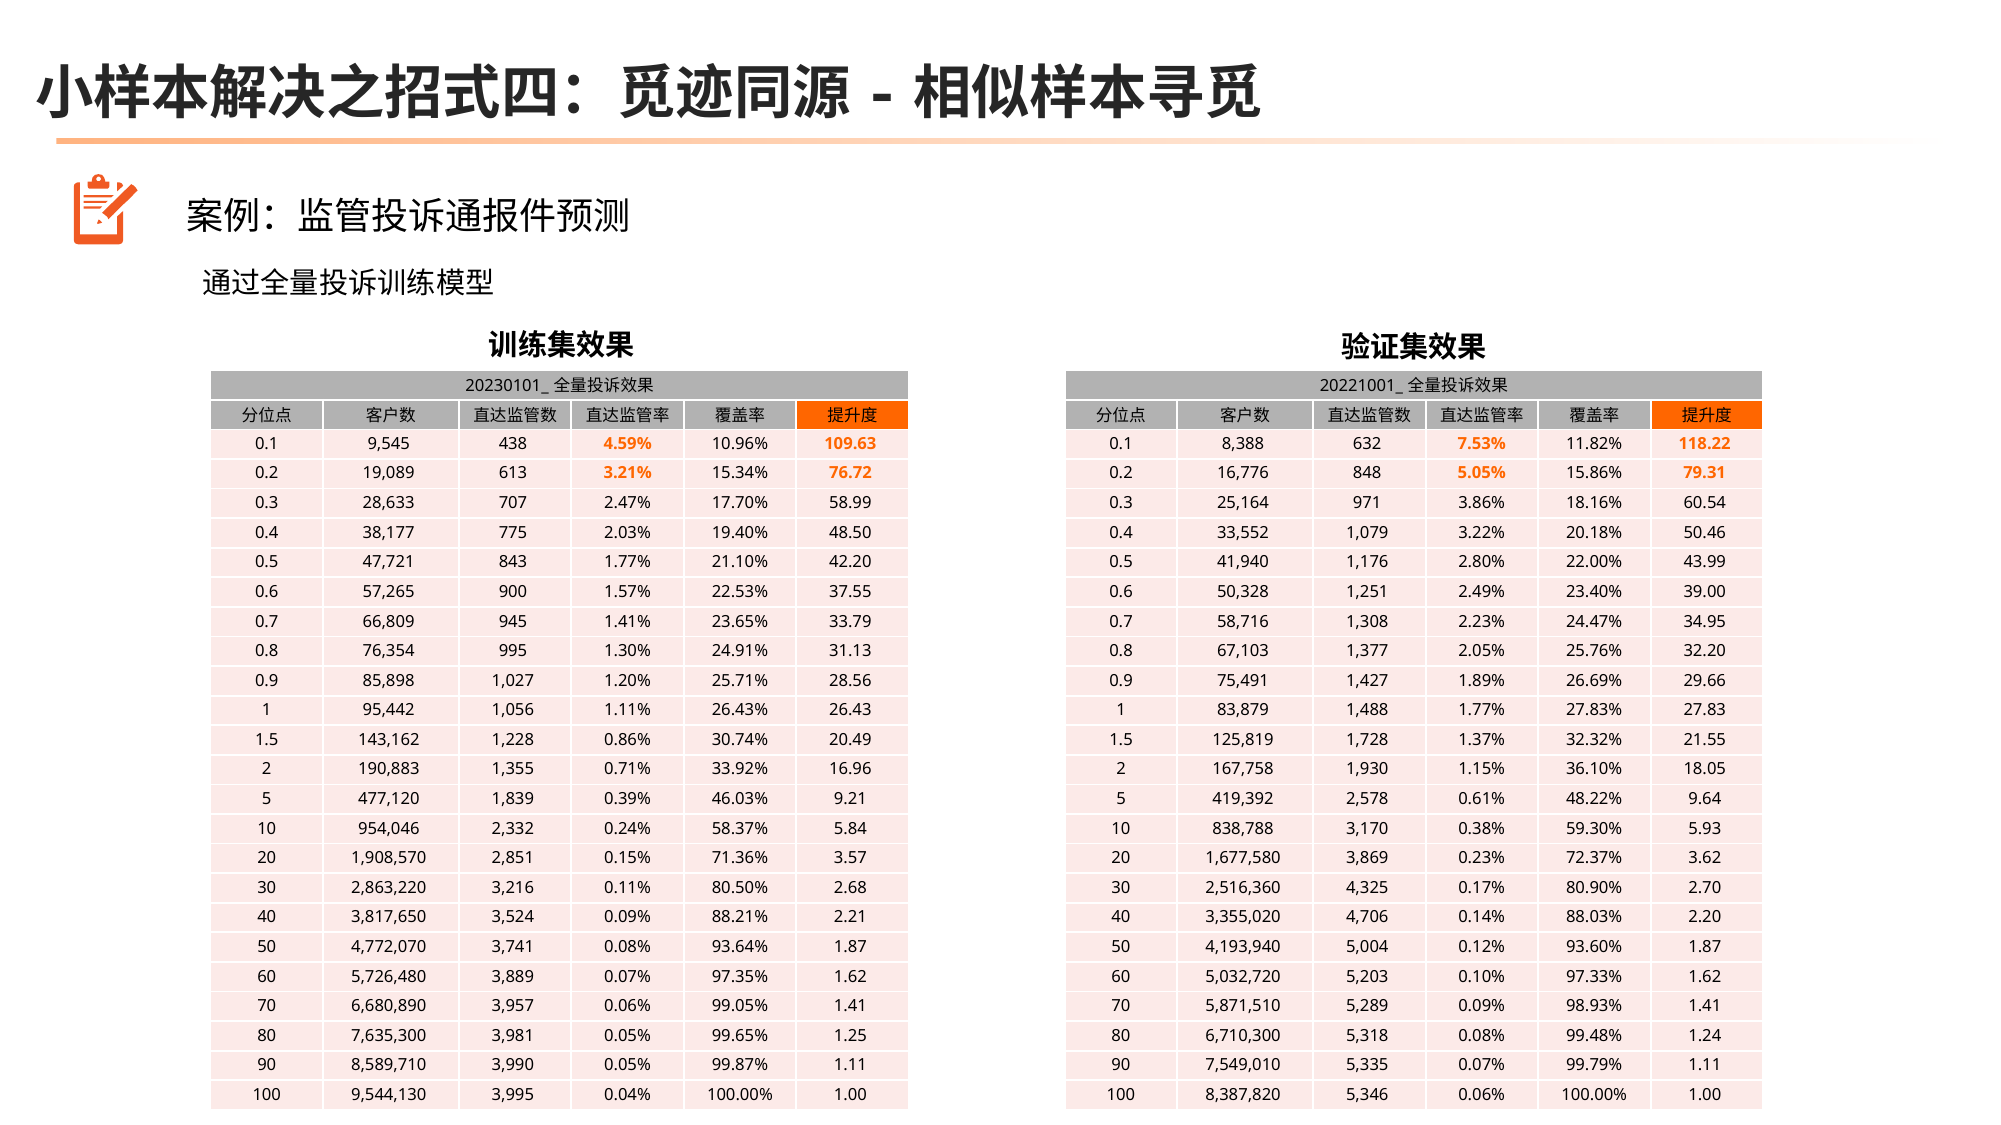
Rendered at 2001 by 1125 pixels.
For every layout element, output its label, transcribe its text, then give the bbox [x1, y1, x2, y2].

table_cell 16,776 [1178, 460, 1312, 488]
table_cell 109.63 [797, 430, 908, 458]
table_cell 46.03% [685, 785, 795, 813]
table_cell 分位点 [1066, 401, 1176, 429]
table_cell 1,839 [460, 785, 570, 813]
table_cell 848 [1314, 460, 1425, 488]
table_cell 0.9 [1066, 667, 1176, 695]
table_cell 2,851 [460, 844, 570, 872]
table_cell 5.84 [797, 815, 908, 843]
table_cell 2.49% [1427, 578, 1537, 606]
table_cell 80.50% [685, 874, 795, 902]
table_cell 83,879 [1178, 697, 1312, 724]
table_cell 20.18% [1539, 519, 1650, 547]
table_cell 1,027 [460, 667, 570, 695]
table_cell 71.36% [685, 844, 795, 872]
table_cell 6,710,300 [1178, 1022, 1312, 1050]
table_cell 提升度 [1652, 401, 1762, 429]
table_cell 0.61% [1427, 785, 1537, 813]
table_cell 26.43% [685, 697, 795, 724]
table_cell 0.11% [572, 874, 683, 902]
table_cell 100 [211, 1081, 322, 1109]
table_cell 25,164 [1178, 489, 1312, 517]
table_cell 提升度 [797, 401, 908, 429]
table_cell 80 [211, 1022, 322, 1050]
table_cell 190,883 [324, 756, 458, 784]
table_cell 7,635,300 [324, 1022, 458, 1050]
table_cell 19,089 [324, 460, 458, 488]
table_cell 5,004 [1314, 933, 1425, 961]
table_cell 直达监管数 [1314, 401, 1425, 429]
text_box 案例：监管投诉通报件预测 [153, 184, 821, 245]
table_cell 0.12% [1427, 933, 1537, 961]
table_cell 3,990 [460, 1052, 570, 1079]
table_cell 3,869 [1314, 844, 1425, 872]
table_cell 2,863,220 [324, 874, 458, 902]
table_cell 1,079 [1314, 519, 1425, 547]
table_cell 5,289 [1314, 992, 1425, 1020]
table_cell 3,741 [460, 933, 570, 961]
table_cell 0.05% [572, 1052, 683, 1079]
table_cell 1,427 [1314, 667, 1425, 695]
table_cell 3.21% [572, 460, 683, 488]
table_cell 3,216 [460, 874, 570, 902]
table_cell 88.21% [685, 904, 795, 931]
table_cell 0.05% [572, 1022, 683, 1050]
table_cell 5,871,510 [1178, 992, 1312, 1020]
table_cell 3,817,650 [324, 904, 458, 931]
table_cell 0.4 [211, 519, 322, 547]
table_cell 18.05 [1652, 756, 1762, 784]
table_cell 客户数 [324, 401, 458, 429]
table_cell 100.00% [685, 1081, 795, 1109]
table_cell 23.65% [685, 608, 795, 636]
table_cell 3,889 [460, 963, 570, 991]
table_cell 632 [1314, 430, 1425, 458]
table_cell 9,545 [324, 430, 458, 458]
table_cell 1 [211, 697, 322, 724]
table_cell 945 [460, 608, 570, 636]
text_box 小样本解决之招式四：觅迹同源-相似样本寻觅 [20, 11, 1947, 155]
table_cell 954,046 [324, 815, 458, 843]
table_cell 0.15% [572, 844, 683, 872]
table_cell 1,176 [1314, 549, 1425, 576]
table_cell 50 [211, 933, 322, 961]
table_cell 1.77% [572, 549, 683, 576]
table_cell 0.39% [572, 785, 683, 813]
table_cell 36.10% [1539, 756, 1650, 784]
table_cell 38,177 [324, 519, 458, 547]
table_cell 99.48% [1539, 1022, 1650, 1050]
table_cell 4,193,940 [1178, 933, 1312, 961]
table_cell 995 [460, 637, 570, 665]
table_cell 1,308 [1314, 608, 1425, 636]
table_cell 0.1 [1066, 430, 1176, 458]
table_cell 2.21 [797, 904, 908, 931]
table_cell 直达监管率 [572, 401, 683, 429]
table_cell 1,228 [460, 726, 570, 754]
table_cell 1.24 [1652, 1022, 1762, 1050]
table_cell 419,392 [1178, 785, 1312, 813]
table_cell 7.53% [1427, 430, 1537, 458]
table_cell 707 [460, 489, 570, 517]
table_cell 23.40% [1539, 578, 1650, 606]
table_cell 70 [1066, 992, 1176, 1020]
table_cell 2.05% [1427, 637, 1537, 665]
table_cell 18.16% [1539, 489, 1650, 517]
table_cell 1.30% [572, 637, 683, 665]
table_cell 27.83 [1652, 697, 1762, 724]
table_cell 843 [460, 549, 570, 576]
table_cell 直达监管数 [460, 401, 570, 429]
table_cell 3.62 [1652, 844, 1762, 872]
table_cell 9.64 [1652, 785, 1762, 813]
table_cell 26.69% [1539, 667, 1650, 695]
table_cell 覆盖率 [685, 401, 795, 429]
table_cell 48.22% [1539, 785, 1650, 813]
table_cell 50,328 [1178, 578, 1312, 606]
table_cell 0.5 [1066, 549, 1176, 576]
table_cell 93.60% [1539, 933, 1650, 961]
table_cell 30 [1066, 874, 1176, 902]
table_cell 3.22% [1427, 519, 1537, 547]
table_cell 1.77% [1427, 697, 1537, 724]
table_cell 40 [211, 904, 322, 931]
table_cell 90 [211, 1052, 322, 1079]
table_cell 32.20 [1652, 637, 1762, 665]
table_cell 17.70% [685, 489, 795, 517]
table_cell 1.41% [572, 608, 683, 636]
table_cell 4.59% [572, 430, 683, 458]
table_cell 0.5 [211, 549, 322, 576]
table_cell 98.93% [1539, 992, 1650, 1020]
table_cell 22.00% [1539, 549, 1650, 576]
table_cell 5 [1066, 785, 1176, 813]
table_cell 167,758 [1178, 756, 1312, 784]
table_cell 25.76% [1539, 637, 1650, 665]
table_cell 1.62 [797, 963, 908, 991]
table_cell 0.09% [572, 904, 683, 931]
table_cell 分位点 [211, 401, 322, 429]
table_cell 4,325 [1314, 874, 1425, 902]
table_cell 0.86% [572, 726, 683, 754]
table_cell 1.15% [1427, 756, 1537, 784]
table_cell 72.37% [1539, 844, 1650, 872]
table_cell 37.55 [797, 578, 908, 606]
table_cell 0.23% [1427, 844, 1537, 872]
table_cell 0.7 [1066, 608, 1176, 636]
table_cell 0.06% [572, 992, 683, 1020]
table_cell 2.70 [1652, 874, 1762, 902]
table_cell 8,388 [1178, 430, 1312, 458]
table_cell 22.53% [685, 578, 795, 606]
table_cell 7,549,010 [1178, 1052, 1312, 1079]
table_cell 0.14% [1427, 904, 1537, 931]
table_cell 2 [211, 756, 322, 784]
table_cell 21.55 [1652, 726, 1762, 754]
table_cell 30.74% [685, 726, 795, 754]
text_box 通过全量投诉训练模型 [187, 244, 510, 307]
table_cell 0.71% [572, 756, 683, 784]
table_cell 19.40% [685, 519, 795, 547]
table_cell 0.07% [572, 963, 683, 991]
table_cell 775 [460, 519, 570, 547]
table_cell 67,103 [1178, 637, 1312, 665]
table_cell 0.08% [1427, 1022, 1537, 1050]
table_cell 24.91% [685, 637, 795, 665]
table_cell 0.17% [1427, 874, 1537, 902]
table_cell 21.10% [685, 549, 795, 576]
table_cell 99.87% [685, 1052, 795, 1079]
table_cell 1.25 [797, 1022, 908, 1050]
table_cell 58.37% [685, 815, 795, 843]
table_cell 0.3 [211, 489, 322, 517]
table_cell 2.23% [1427, 608, 1537, 636]
table_cell 900 [460, 578, 570, 606]
table_cell 3,170 [1314, 815, 1425, 843]
table_cell 30 [211, 874, 322, 902]
table_cell 60 [1066, 963, 1176, 991]
table_cell 0.06% [1427, 1081, 1537, 1109]
table_cell 33.79 [797, 608, 908, 636]
table_cell 29.66 [1652, 667, 1762, 695]
table_cell 0.3 [1066, 489, 1176, 517]
table_cell 1.57% [572, 578, 683, 606]
table_cell 3,355,020 [1178, 904, 1312, 931]
table_cell 438 [460, 430, 570, 458]
table_cell 1,377 [1314, 637, 1425, 665]
table_cell 31.13 [797, 637, 908, 665]
table_cell 3.57 [797, 844, 908, 872]
table_cell 1.00 [1652, 1081, 1762, 1109]
table_cell 59.30% [1539, 815, 1650, 843]
table_cell 2,332 [460, 815, 570, 843]
table_cell 16.96 [797, 756, 908, 784]
table_cell 1.20% [572, 667, 683, 695]
text_box 验证集效果 [1326, 307, 1503, 371]
table_cell 2.80% [1427, 549, 1537, 576]
table_cell 2.68 [797, 874, 908, 902]
table_cell 838,788 [1178, 815, 1312, 843]
table_cell 9,544,130 [324, 1081, 458, 1109]
table_header 20230101_全量投诉效果 [211, 371, 908, 399]
table_cell 0.8 [211, 637, 322, 665]
table_cell 99.65% [685, 1022, 795, 1050]
table_cell 50 [1066, 933, 1176, 961]
table_cell 1,355 [460, 756, 570, 784]
table_cell 0.10% [1427, 963, 1537, 991]
table_cell 76.72 [797, 460, 908, 488]
table_cell 100.00% [1539, 1081, 1650, 1109]
table_cell 58.99 [797, 489, 908, 517]
table_cell 2,578 [1314, 785, 1425, 813]
table_cell 971 [1314, 489, 1425, 517]
table_cell 15.34% [685, 460, 795, 488]
table_cell 20 [211, 844, 322, 872]
table_cell 613 [460, 460, 570, 488]
table_cell 2.03% [572, 519, 683, 547]
table_cell 6,680,890 [324, 992, 458, 1020]
table_cell 1.41 [797, 992, 908, 1020]
table_cell 9.21 [797, 785, 908, 813]
table_cell 143,162 [324, 726, 458, 754]
table_cell 28,633 [324, 489, 458, 517]
table_cell 20 [1066, 844, 1176, 872]
table_header 20221001_全量投诉效果 [1066, 371, 1762, 399]
table_cell 1.5 [211, 726, 322, 754]
table_cell 27.83% [1539, 697, 1650, 724]
table_cell 99.79% [1539, 1052, 1650, 1079]
table_cell 0.6 [211, 578, 322, 606]
table_cell 93.64% [685, 933, 795, 961]
table_cell 32.32% [1539, 726, 1650, 754]
table_cell 39.00 [1652, 578, 1762, 606]
table_cell 5,346 [1314, 1081, 1425, 1109]
table_cell 99.05% [685, 992, 795, 1020]
table_cell 5,335 [1314, 1052, 1425, 1079]
table_cell 25.71% [685, 667, 795, 695]
table_cell 3.86% [1427, 489, 1537, 517]
table_cell 1.62 [1652, 963, 1762, 991]
table_cell 15.86% [1539, 460, 1650, 488]
table_cell 0.4 [1066, 519, 1176, 547]
table_cell 1.11 [797, 1052, 908, 1079]
table_cell 1.5 [1066, 726, 1176, 754]
table_cell 11.82% [1539, 430, 1650, 458]
table_cell 477,120 [324, 785, 458, 813]
table_cell 1,728 [1314, 726, 1425, 754]
table_cell 0.6 [1066, 578, 1176, 606]
table_cell 40 [1066, 904, 1176, 931]
table_cell 2 [1066, 756, 1176, 784]
table_cell 1.00 [797, 1081, 908, 1109]
table_cell 2,516,360 [1178, 874, 1312, 902]
table_cell 48.50 [797, 519, 908, 547]
table_cell 0.2 [211, 460, 322, 488]
table_cell 34.95 [1652, 608, 1762, 636]
table_cell 1,677,580 [1178, 844, 1312, 872]
table_cell 1,908,570 [324, 844, 458, 872]
table_cell 60 [211, 963, 322, 991]
table_cell 2.20 [1652, 904, 1762, 931]
table_cell 0.2 [1066, 460, 1176, 488]
table_cell 33,552 [1178, 519, 1312, 547]
table_cell 95,442 [324, 697, 458, 724]
table_cell 3,995 [460, 1081, 570, 1109]
table_cell 42.20 [797, 549, 908, 576]
table_cell 47,721 [324, 549, 458, 576]
table_cell 客户数 [1178, 401, 1312, 429]
table_cell 90 [1066, 1052, 1176, 1079]
table_cell 0.09% [1427, 992, 1537, 1020]
table_cell 43.99 [1652, 549, 1762, 576]
table_cell 5,203 [1314, 963, 1425, 991]
table_cell 3,981 [460, 1022, 570, 1050]
table_cell 60.54 [1652, 489, 1762, 517]
table_cell 125,819 [1178, 726, 1312, 754]
table_cell 1.11% [572, 697, 683, 724]
table_cell 0.8 [1066, 637, 1176, 665]
table_cell 58,716 [1178, 608, 1312, 636]
table_cell 5,318 [1314, 1022, 1425, 1050]
table_cell 0.38% [1427, 815, 1537, 843]
table_cell 1,488 [1314, 697, 1425, 724]
table_cell 66,809 [324, 608, 458, 636]
table_cell 5.05% [1427, 460, 1537, 488]
table_cell 覆盖率 [1539, 401, 1650, 429]
table_cell 4,772,070 [324, 933, 458, 961]
table_cell 8,387,820 [1178, 1081, 1312, 1109]
table_cell 直达监管率 [1427, 401, 1537, 429]
table_cell 1,930 [1314, 756, 1425, 784]
table_cell 88.03% [1539, 904, 1650, 931]
table_cell 76,354 [324, 637, 458, 665]
table_cell 80.90% [1539, 874, 1650, 902]
table_cell 0.24% [572, 815, 683, 843]
table_cell 10 [1066, 815, 1176, 843]
text_box 训练集效果 [474, 306, 651, 369]
table_cell 1.37% [1427, 726, 1537, 754]
table_cell 0.04% [572, 1081, 683, 1109]
table_cell 1,056 [460, 697, 570, 724]
table_cell 1.87 [1652, 933, 1762, 961]
table_cell 10.96% [685, 430, 795, 458]
table_cell 0.1 [211, 430, 322, 458]
table_cell 1.41 [1652, 992, 1762, 1020]
table_cell 1.87 [797, 933, 908, 961]
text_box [73, 174, 138, 245]
table_cell 0.08% [572, 933, 683, 961]
table_cell 5,726,480 [324, 963, 458, 991]
table_cell 28.56 [797, 667, 908, 695]
table_cell 80 [1066, 1022, 1176, 1050]
table_cell 100 [1066, 1081, 1176, 1109]
table_cell 97.35% [685, 963, 795, 991]
table_cell 85,898 [324, 667, 458, 695]
table_cell 5 [211, 785, 322, 813]
table_cell 70 [211, 992, 322, 1020]
table_cell 97.33% [1539, 963, 1650, 991]
table_cell 50.46 [1652, 519, 1762, 547]
table_cell 24.47% [1539, 608, 1650, 636]
table_cell 79.31 [1652, 460, 1762, 488]
table_cell 26.43 [797, 697, 908, 724]
table_cell 10 [211, 815, 322, 843]
table_cell 4,706 [1314, 904, 1425, 931]
table_cell 5,032,720 [1178, 963, 1312, 991]
table_cell 0.9 [211, 667, 322, 695]
table_cell 20.49 [797, 726, 908, 754]
table_cell 41,940 [1178, 549, 1312, 576]
table_cell 5.93 [1652, 815, 1762, 843]
table_cell 3,957 [460, 992, 570, 1020]
table_cell 1.11 [1652, 1052, 1762, 1079]
table_cell 3,524 [460, 904, 570, 931]
table_cell 57,265 [324, 578, 458, 606]
table_cell 1,251 [1314, 578, 1425, 606]
table_cell 0.07% [1427, 1052, 1537, 1079]
table_cell 2.47% [572, 489, 683, 517]
table_cell 8,589,710 [324, 1052, 458, 1079]
table_cell 1.89% [1427, 667, 1537, 695]
table_cell 1 [1066, 697, 1176, 724]
table_cell 118.22 [1652, 430, 1762, 458]
table_cell 0.7 [211, 608, 322, 636]
table_cell 33.92% [685, 756, 795, 784]
table_cell 75,491 [1178, 667, 1312, 695]
